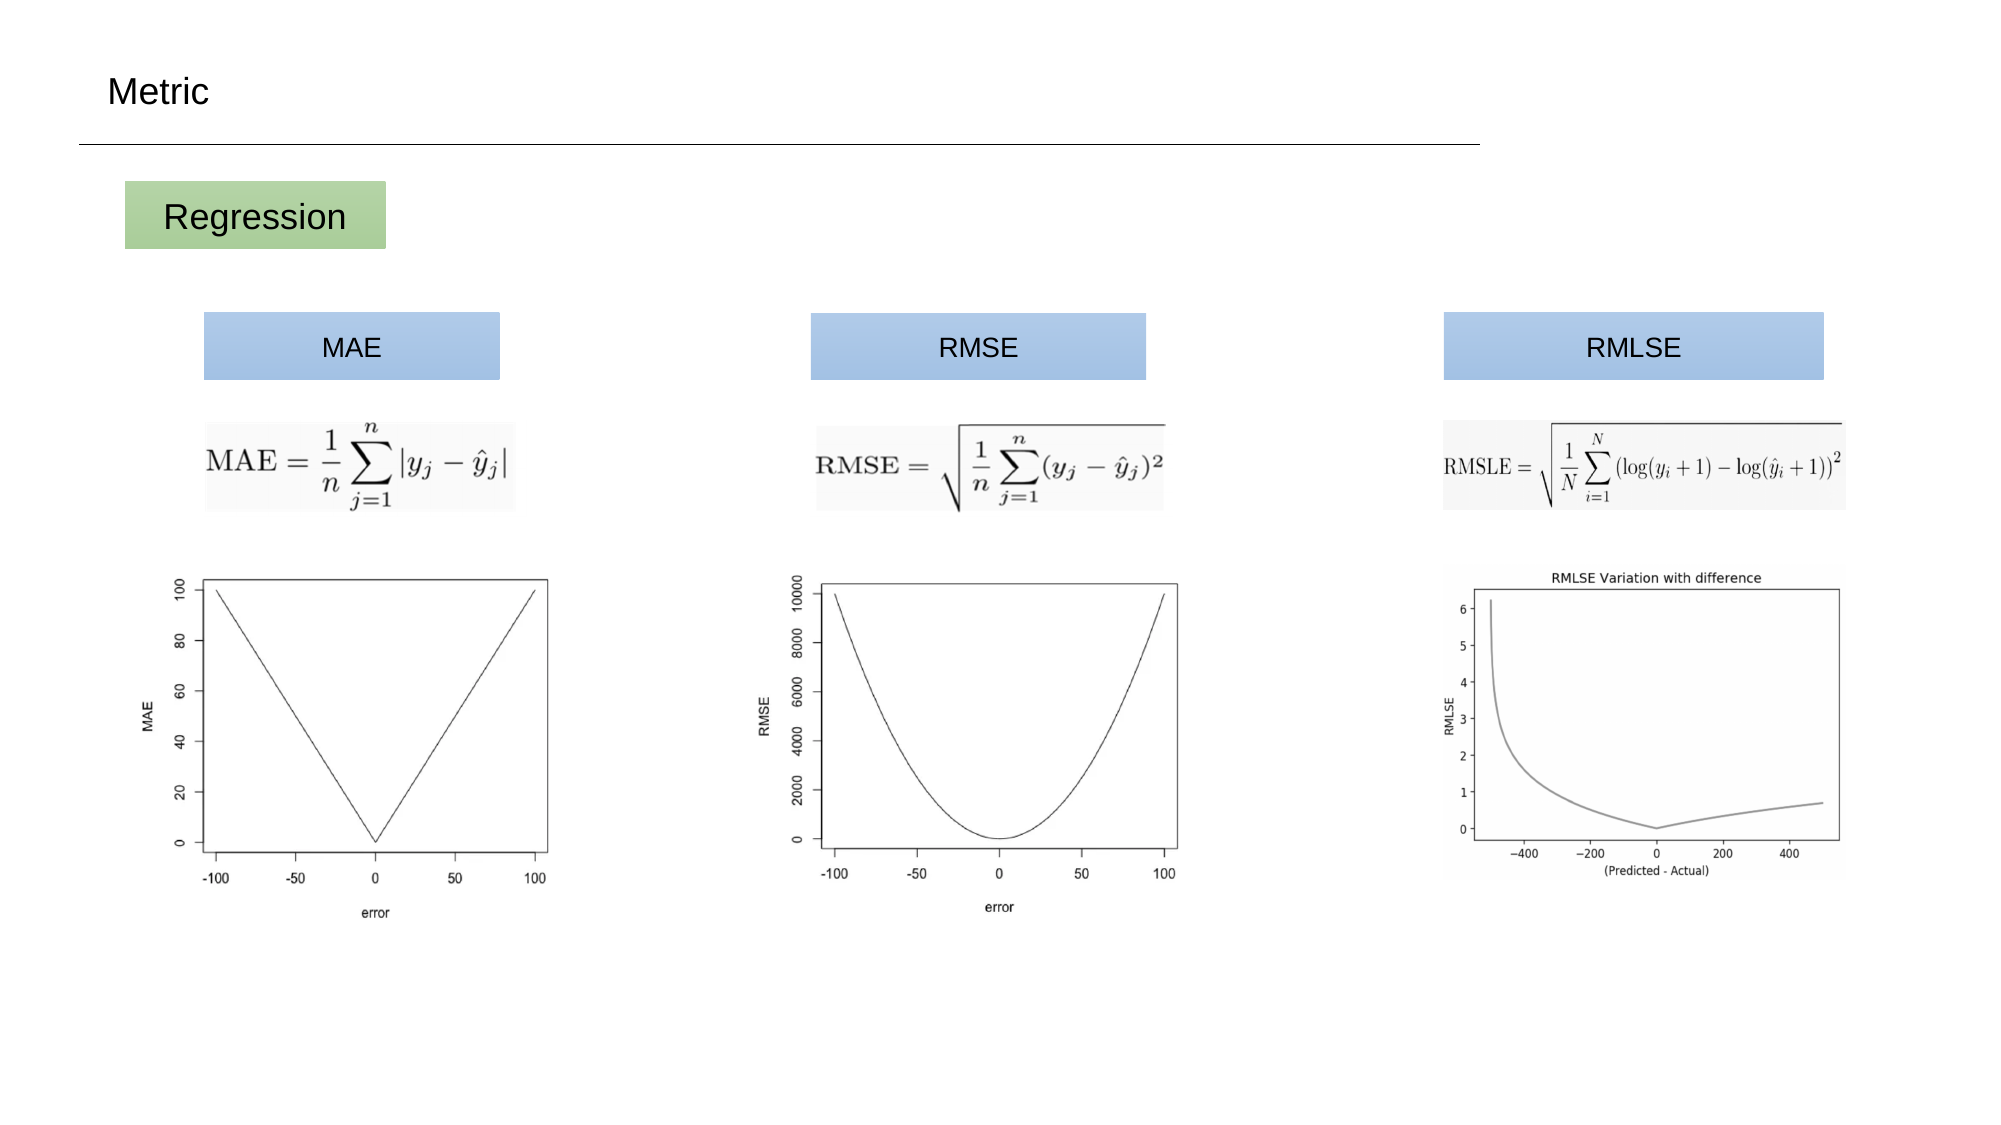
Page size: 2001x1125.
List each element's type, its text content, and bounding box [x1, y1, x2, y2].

picture [204, 420, 527, 517]
picture [123, 565, 582, 936]
text_box MAE [204, 312, 500, 380]
picture [1443, 564, 1846, 880]
text_box RMSE [810, 313, 1147, 380]
text_box Regression [125, 181, 386, 249]
picture [749, 564, 1208, 926]
text_box Metric [92, 59, 418, 120]
picture [810, 420, 1173, 517]
text_box RMLSE [1443, 312, 1824, 380]
picture [1443, 420, 1846, 510]
